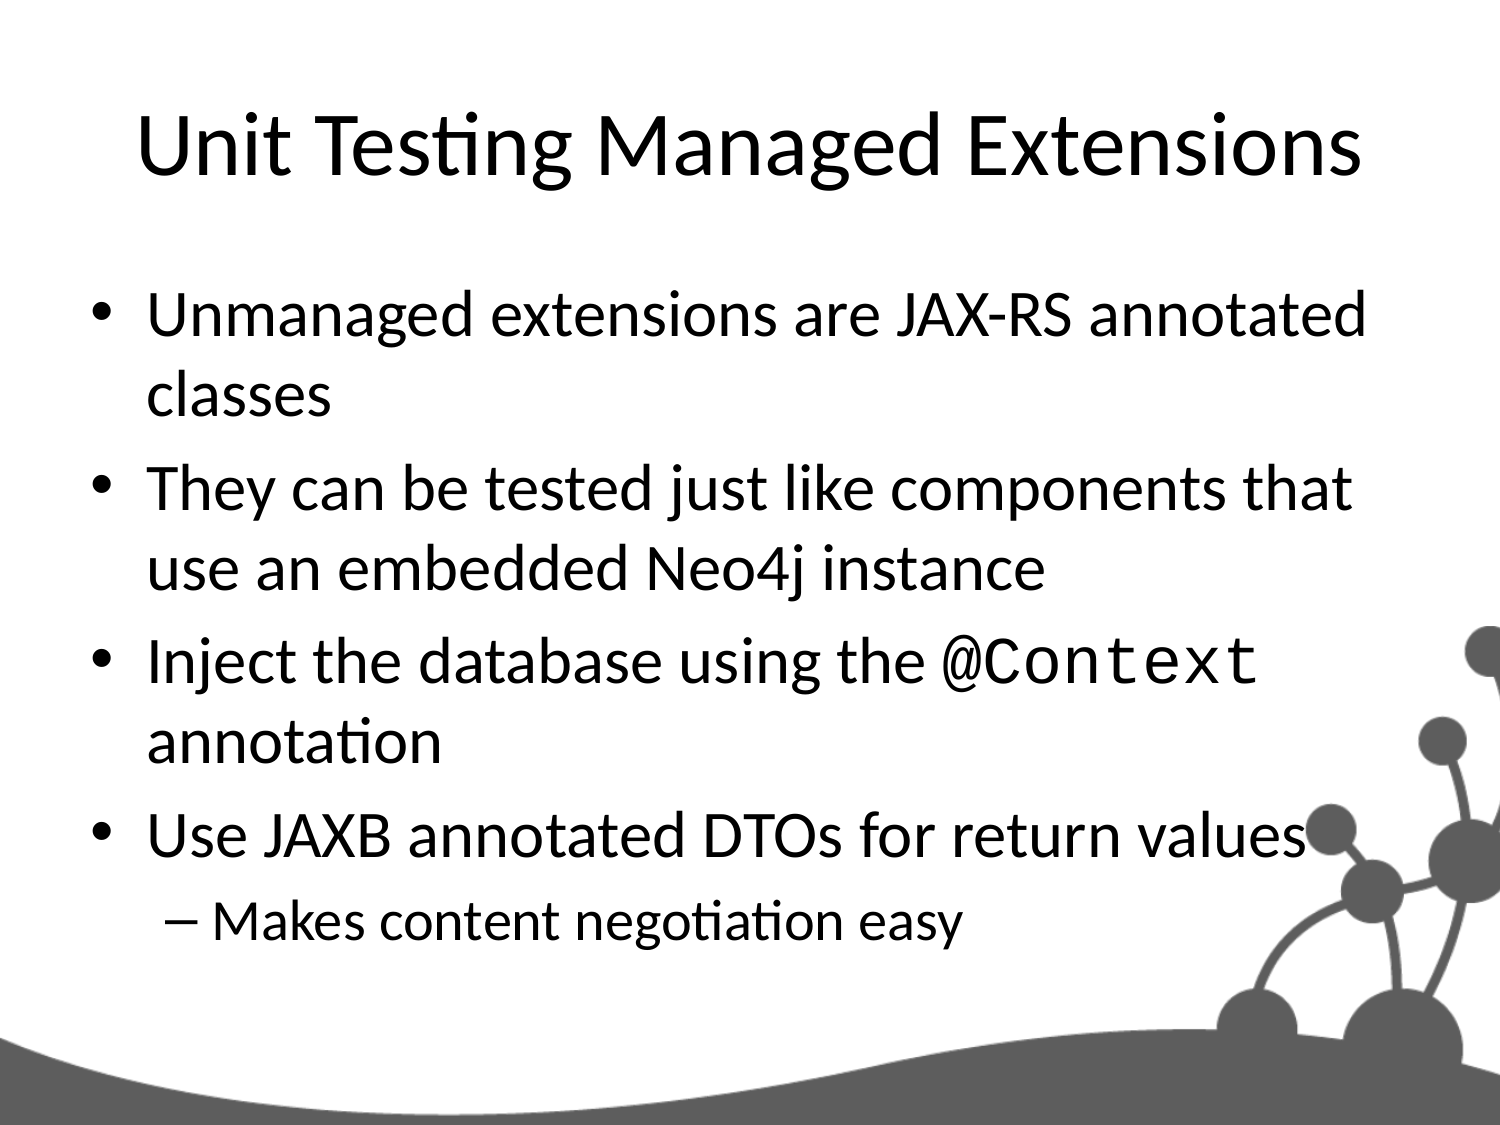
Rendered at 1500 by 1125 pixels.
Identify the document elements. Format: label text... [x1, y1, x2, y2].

list Unmanaged extensions are JAX-RS annotated classes They can be tested just like components that use an embedded Neo4j instance Inject the database using the @Context annotation Use JAXB annotated DTOs for return values Makes content negotiation easy [75, 262, 1425, 1005]
title Unit Testing Managed Extensions [75, 45, 1425, 233]
